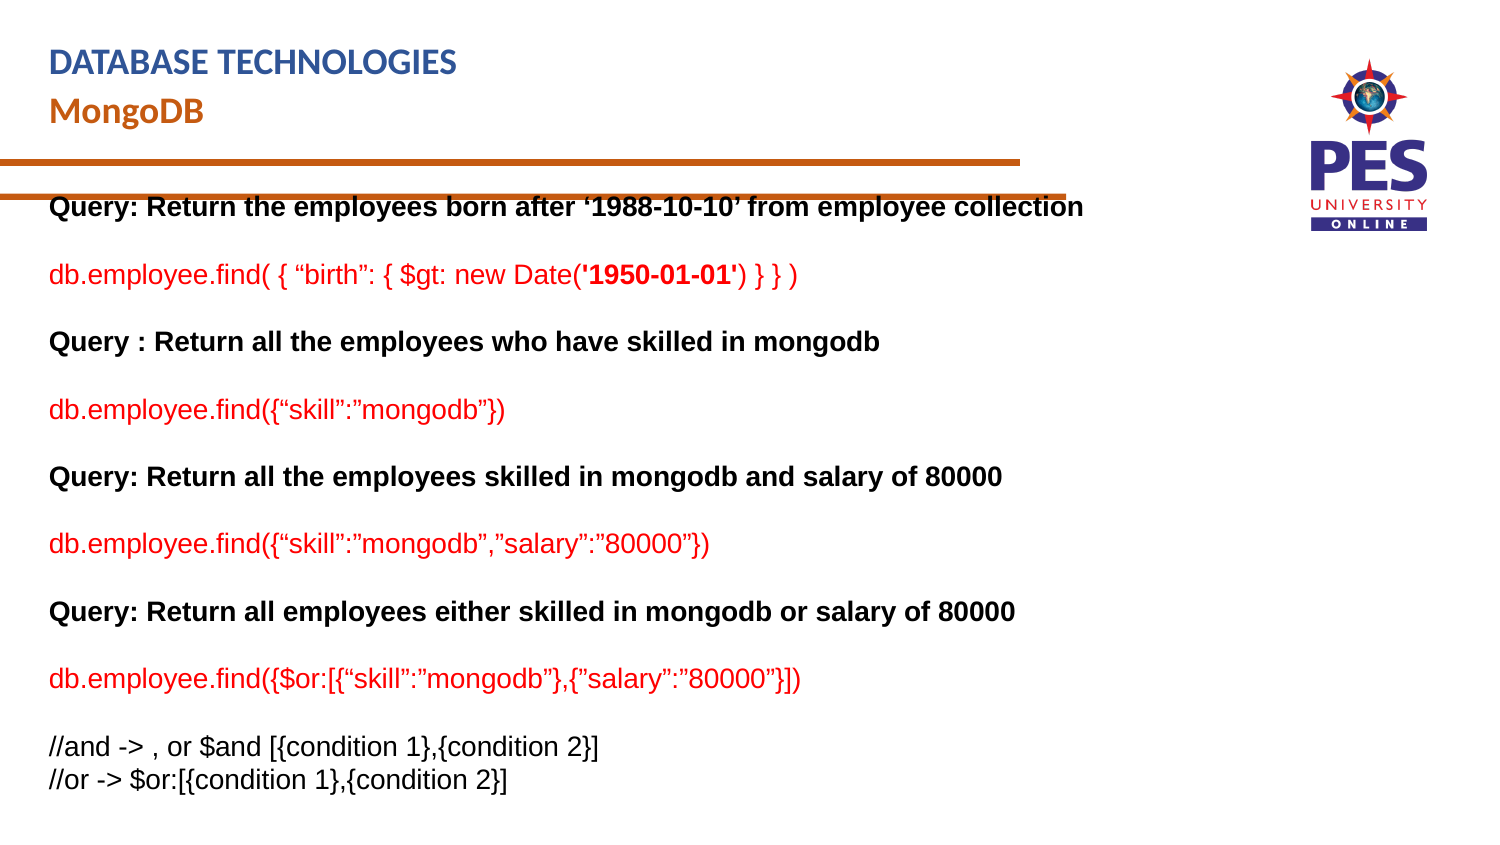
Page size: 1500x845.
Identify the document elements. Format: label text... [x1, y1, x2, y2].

picture [1311, 58, 1427, 231]
text_box Query: Return the employees born after ‘1988-10-10’ from employee collection db.employee.find( { “birth”: { $gt: new Date('1950-01-01') } } ) Query : Return all the employees who have skilled in mongodb db.employee.find({“skill”:”mongodb”}) Query: Return all the employees skilled in mongodb and salary of 80000 db.employee.find({“skill”:”mongodb”,”salary”:”80000”}) Query: Return all employees either skilled in mongodb or salary of 80000 db.employee.find({$or:[{“skill”:”mongodb”},{”salary”:”80000”}]) //and -> , or $and [{condition 1},{condition 2}] //or -> $or:[{condition 1},{condition 2}] [37, 183, 1272, 845]
text_box MongoDB [37, 80, 1022, 137]
text_box DATABASE TECHNOLOGIES [37, 31, 960, 88]
